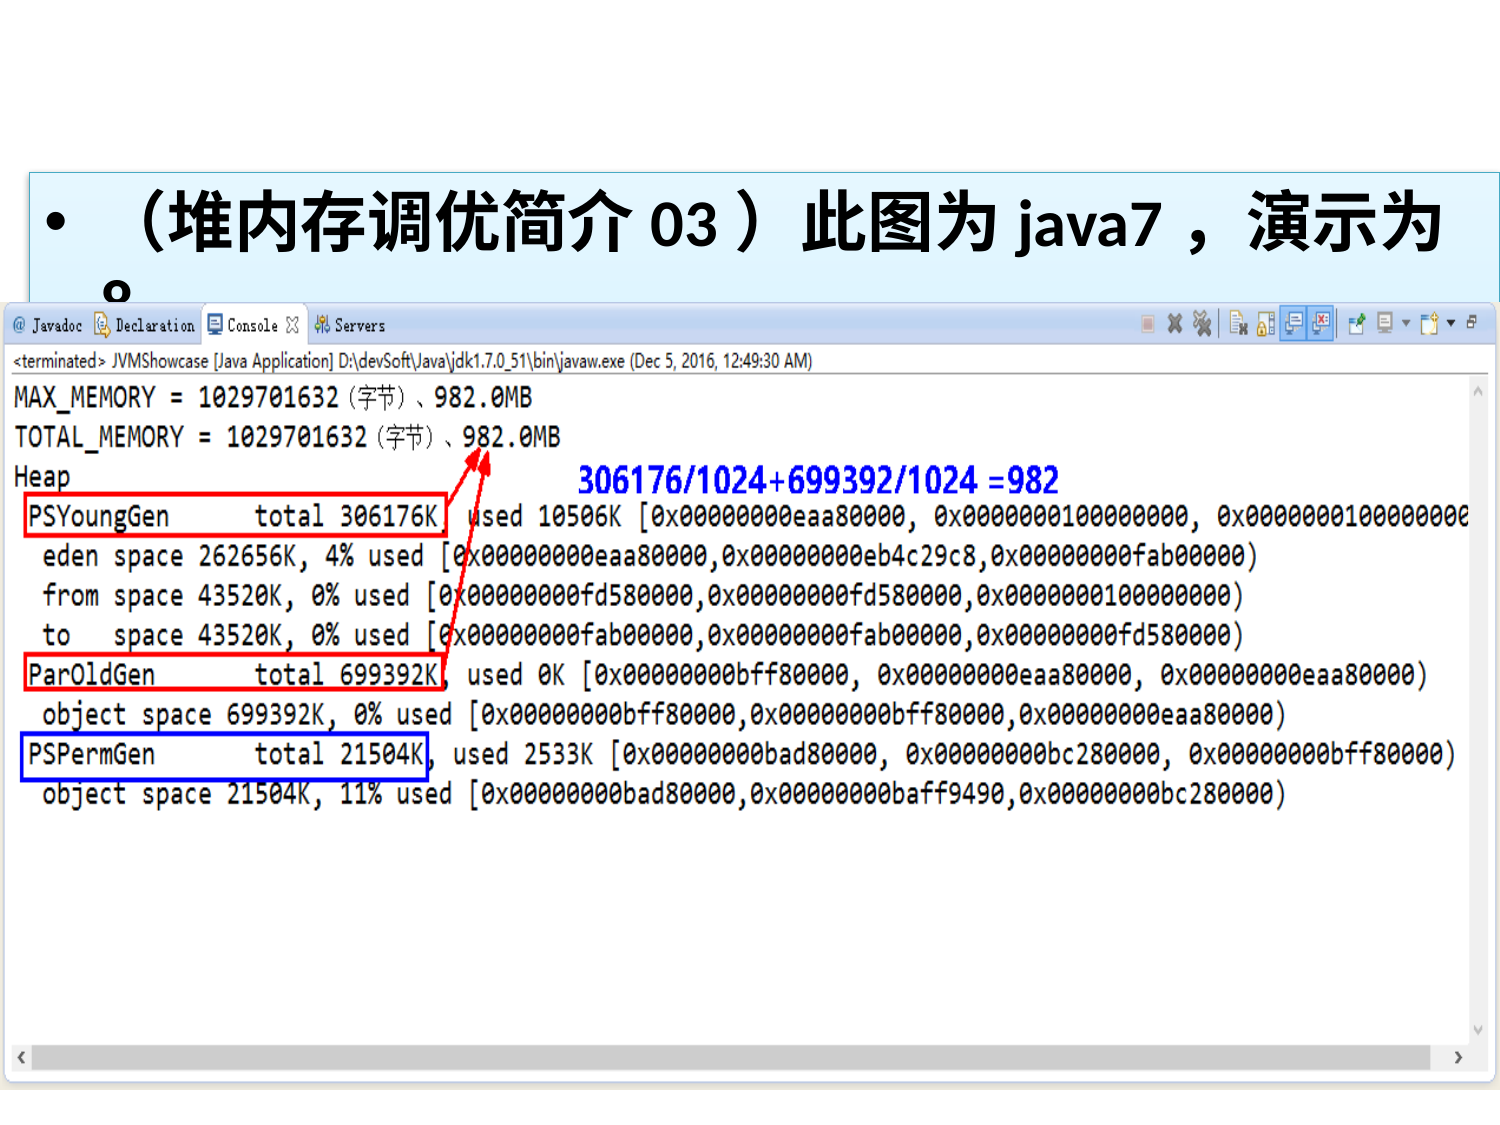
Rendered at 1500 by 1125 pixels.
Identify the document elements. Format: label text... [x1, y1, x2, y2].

list （堆内存调优简介03）此图为java7，演示为8 [29, 172, 1500, 302]
picture [0, 302, 1500, 1090]
